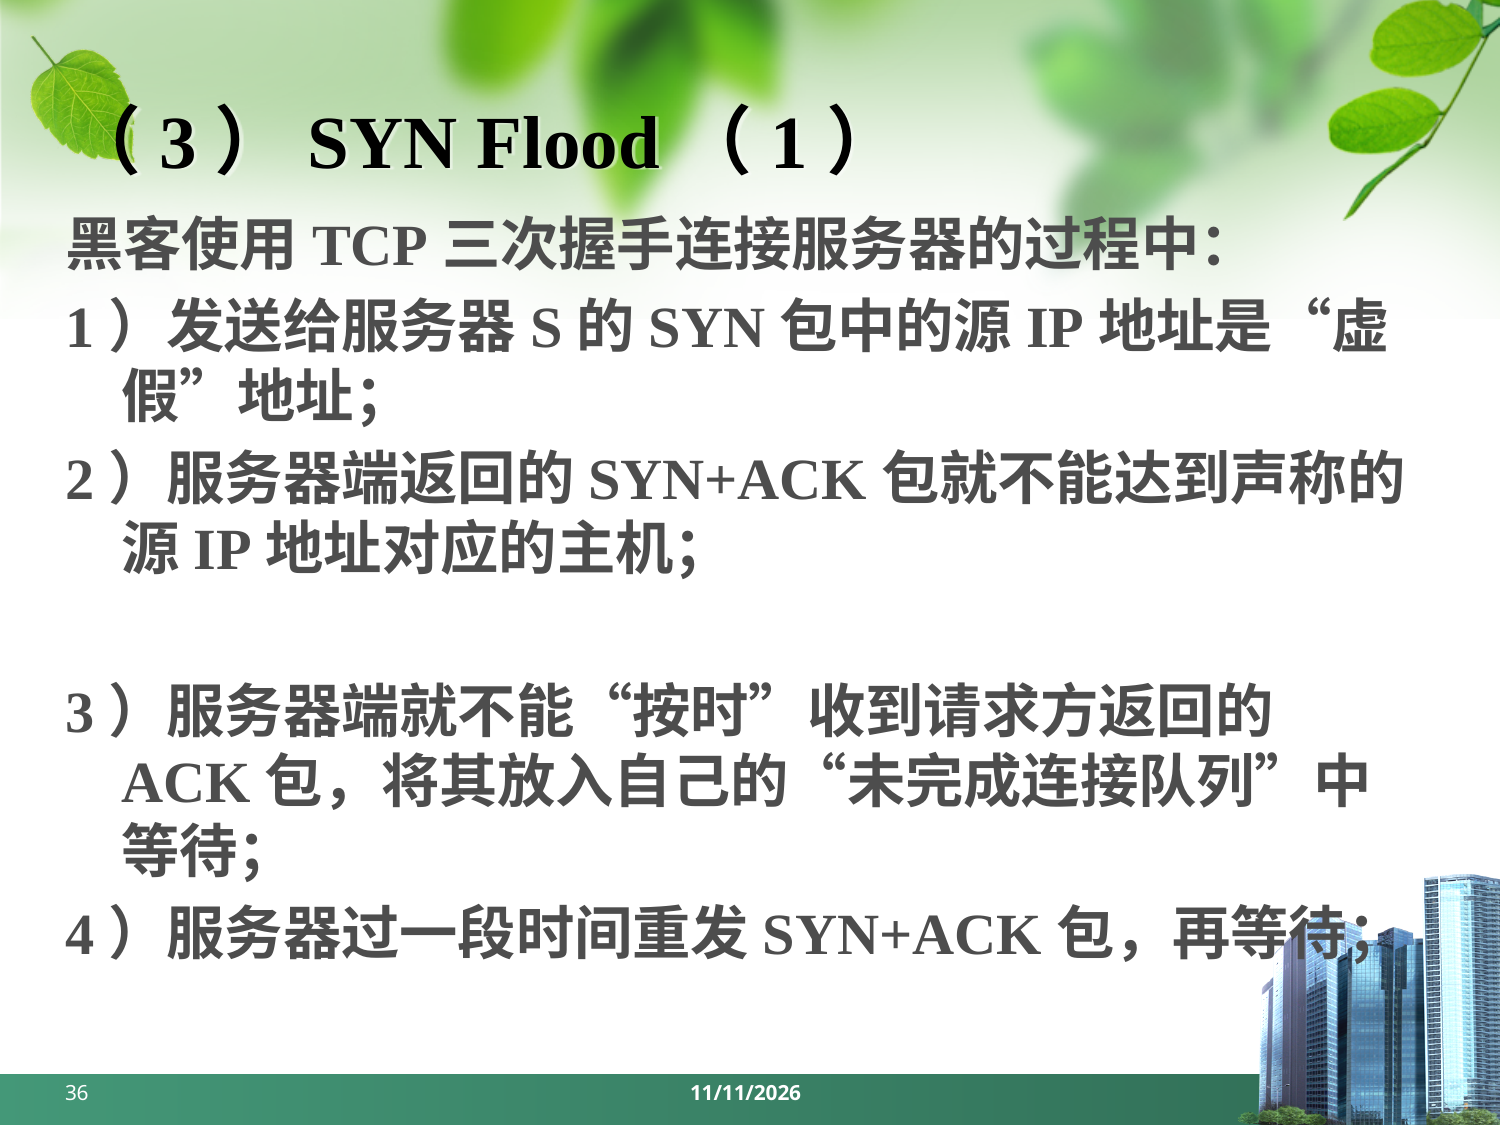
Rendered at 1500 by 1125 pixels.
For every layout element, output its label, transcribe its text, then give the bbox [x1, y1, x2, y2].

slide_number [675, 1072, 1025, 1113]
title （3）SYN Flood（1） [51, 45, 1447, 233]
slide_number 36 [50, 1072, 138, 1113]
picture [0, 0, 1500, 319]
list 黑客使用TCP三次握手连接服务器的过程中： 1）发送给服务器S的SYN包中的源IP地址是“虚假”地址； 2）服务器端返回的SYN+ACK包就不能达到声称的源IP地址对应的主机； 3）服务器端就不能“按时”收到请求方返回的ACK包，将其放入自己的“未完成连接队列”中等待； 4）服务器过一段时间重发SYN+ACK包，再等待； [50, 419, 1425, 953]
list 黑客使用TCP三次握手连接服务器的过程中： 1）发送给服务器S的SYN包中的源IP地址是“虚假”地址； 2）服务器端返回的SYN+ACK包就不能达到声称的源IP地址对应的主机； 3）服务器端就不能“按时”收到请求方返回的ACK包，将其放入自己的“未完成连接队列”中等待； 4）服务器过一段时间重发SYN+ACK包，再等待； [50, 200, 1425, 418]
